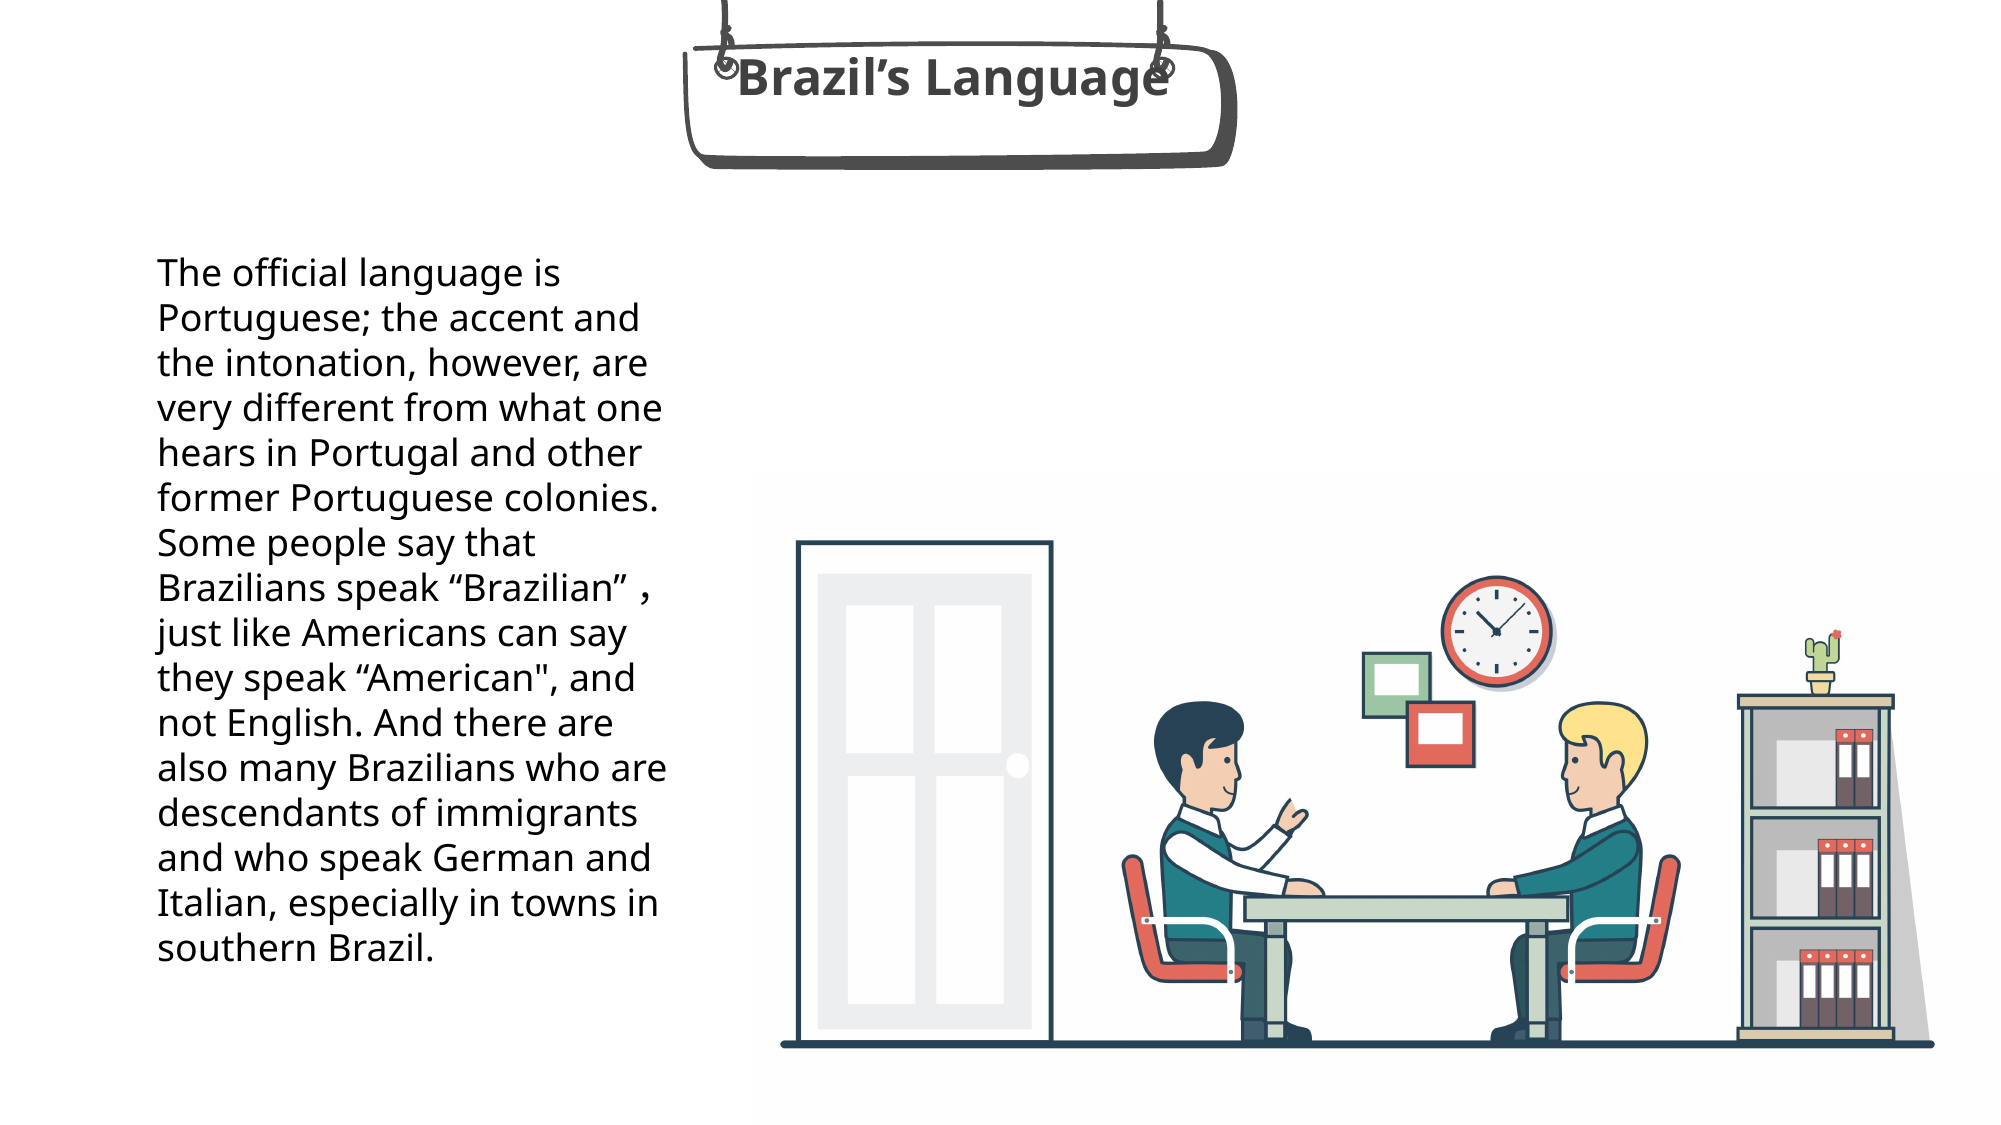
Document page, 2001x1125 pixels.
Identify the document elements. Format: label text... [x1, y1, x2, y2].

picture [750, 473, 1999, 1125]
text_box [684, 0, 1236, 175]
text_box The official language is Portuguese; the accent and the intonation, however, are very different from what one hears in Portugal and other former Portuguese colonies. Some people say that Brazilians speak “Brazilian”， just like Americans can say they speak “American", and not English. And there are also many Brazilians who are descendants of immigrants and who speak German and Italian, especially in towns in southern Brazil. [142, 241, 694, 977]
